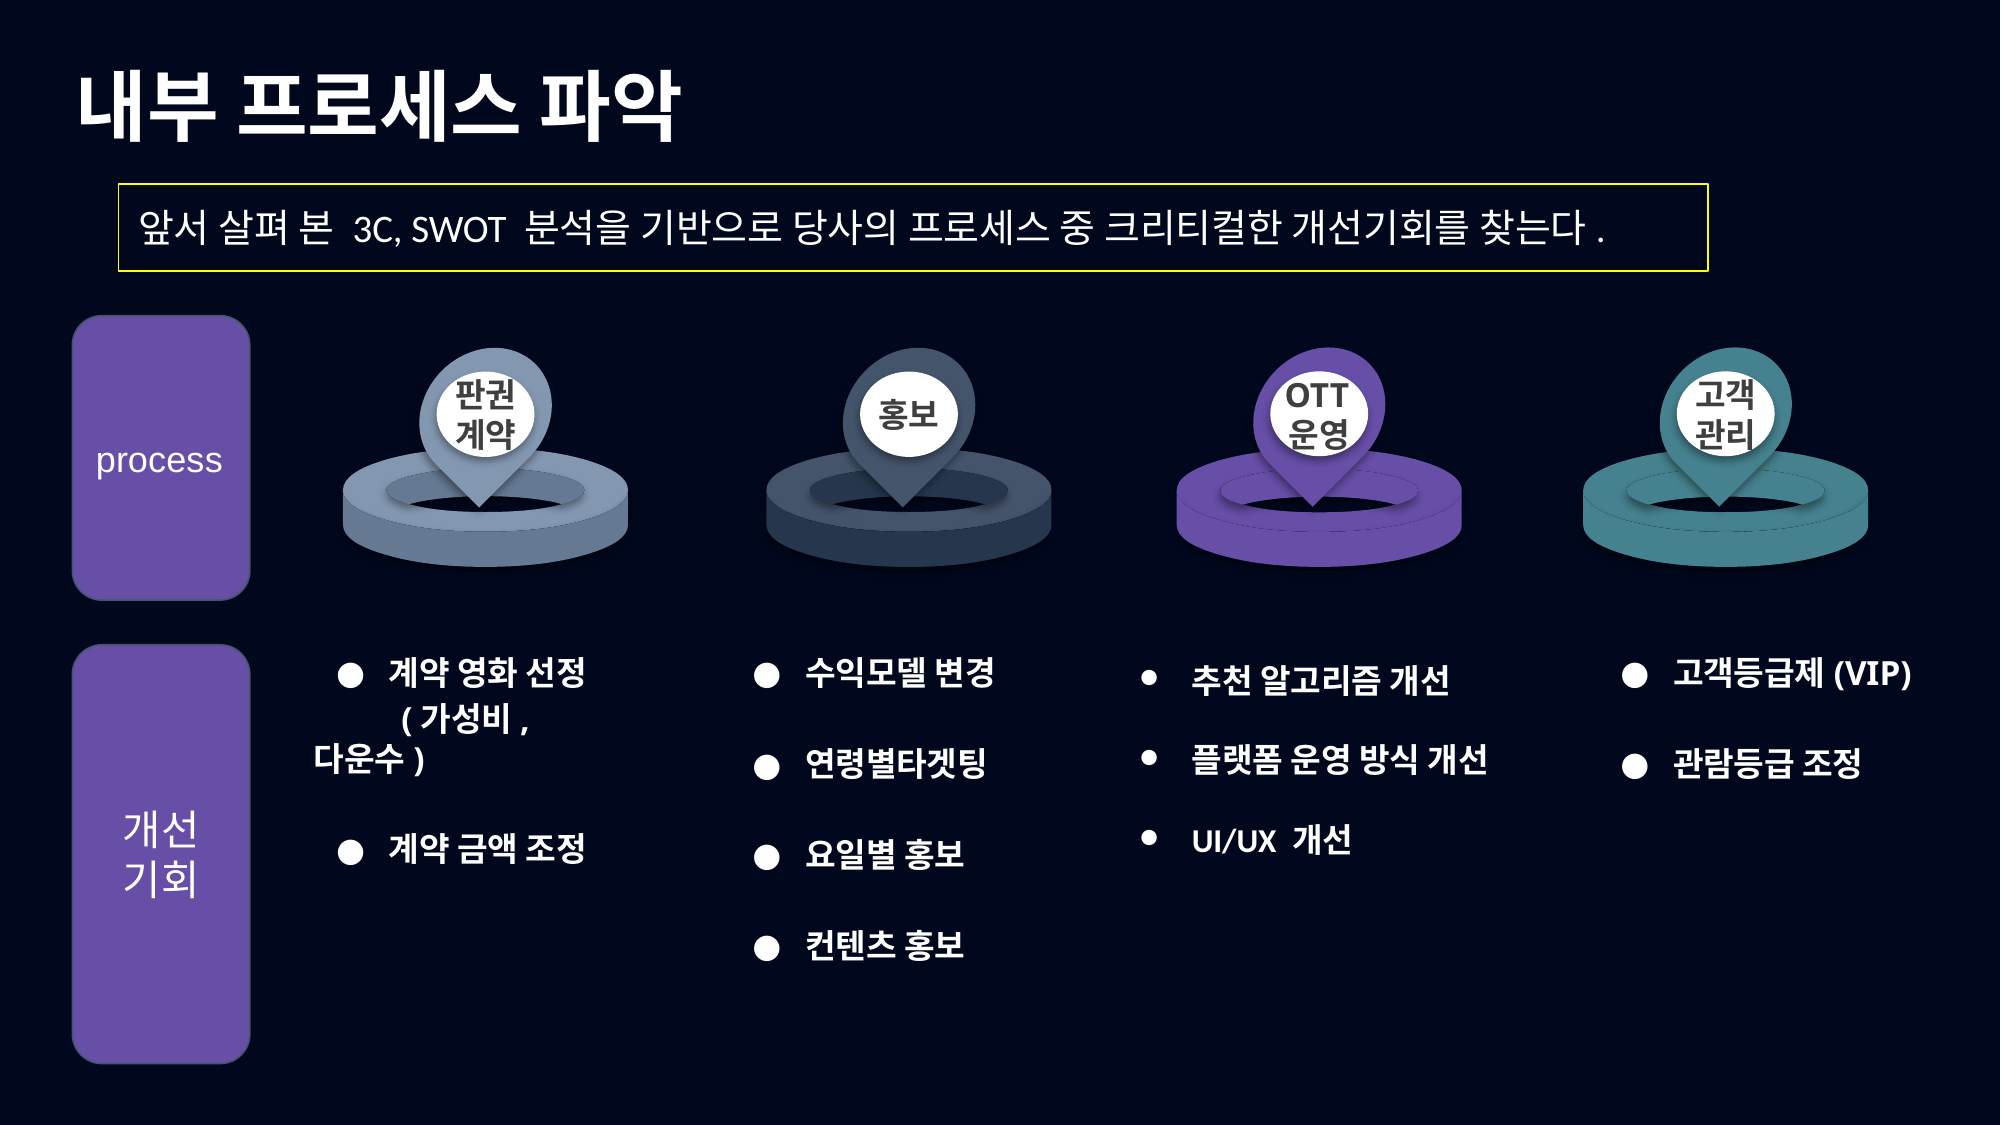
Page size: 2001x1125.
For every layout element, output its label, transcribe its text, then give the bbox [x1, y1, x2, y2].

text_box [1176, 326, 1462, 568]
text_box 계약 영화 선정 (가성비, 다운수) 계약 금액 조정 [298, 644, 644, 938]
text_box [1582, 326, 1869, 568]
text_box 개선 기회 [72, 644, 250, 1064]
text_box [766, 326, 1052, 568]
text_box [342, 326, 629, 568]
text_box 추천 알고리즘 개선 플랫폼 운영 방식 개선 UI/UX 개선 [1101, 644, 1557, 821]
text_box 수익모델 변경 연령별타겟팅 요일별 홍보 컨텐츠 홍보 [715, 644, 1061, 1032]
text_box 고객등급제(VIP) 관람등급 조정 [1583, 644, 1929, 858]
text_box 앞서 살펴 본 3C, SWOT 분석을 기반으로 당사의 프로세스 중 크리티컬한 개선기회를 찾는다. [118, 184, 1709, 271]
text_box process [72, 315, 250, 601]
text_box 내부 프로세스 파악 [60, 49, 802, 177]
